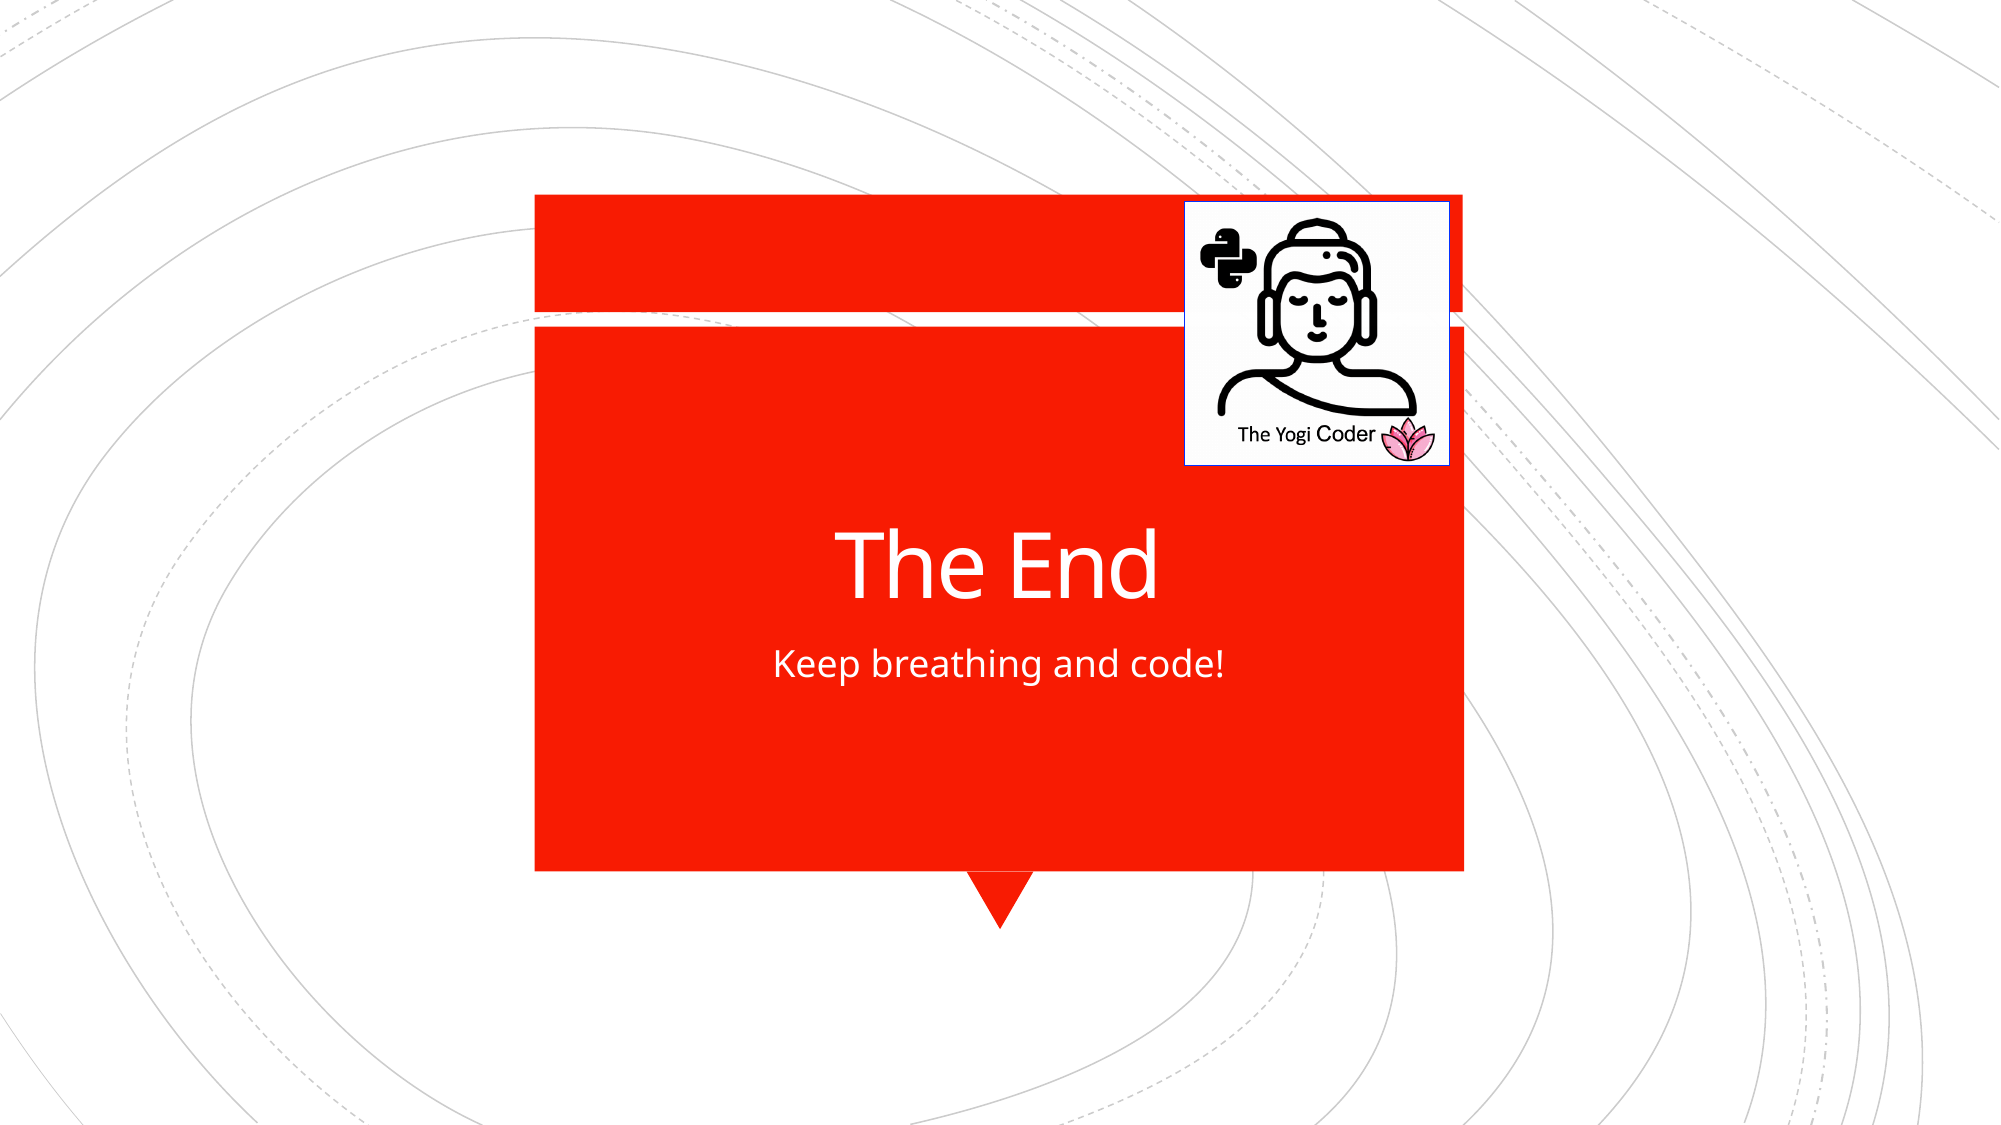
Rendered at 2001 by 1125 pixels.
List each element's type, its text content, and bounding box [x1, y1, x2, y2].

picture [1184, 201, 1450, 466]
title The End [548, 340, 1450, 618]
list Keep breathing and code! [548, 631, 1450, 859]
